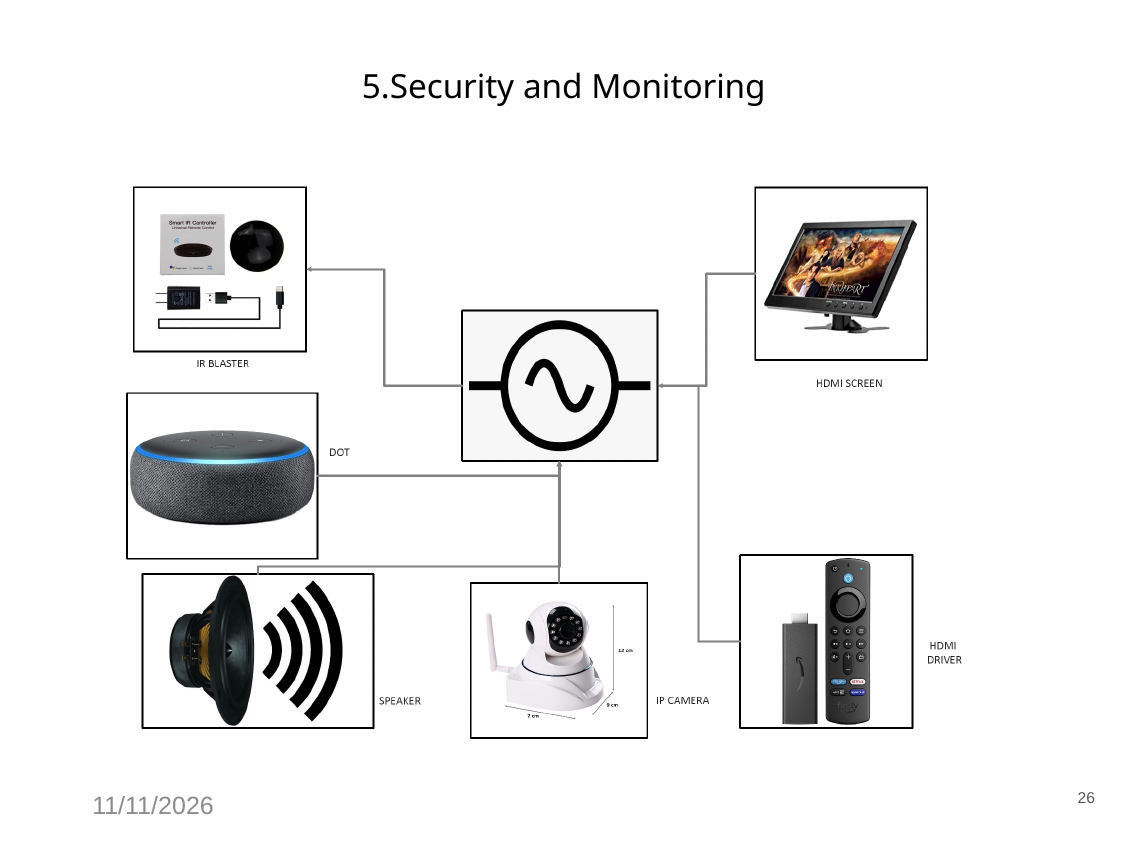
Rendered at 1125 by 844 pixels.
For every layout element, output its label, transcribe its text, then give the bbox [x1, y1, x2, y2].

picture [119, 153, 981, 746]
text_box 5.Security and Monitoring [347, 58, 782, 152]
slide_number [77, 782, 331, 828]
slide_number 26 [1042, 764, 1110, 830]
